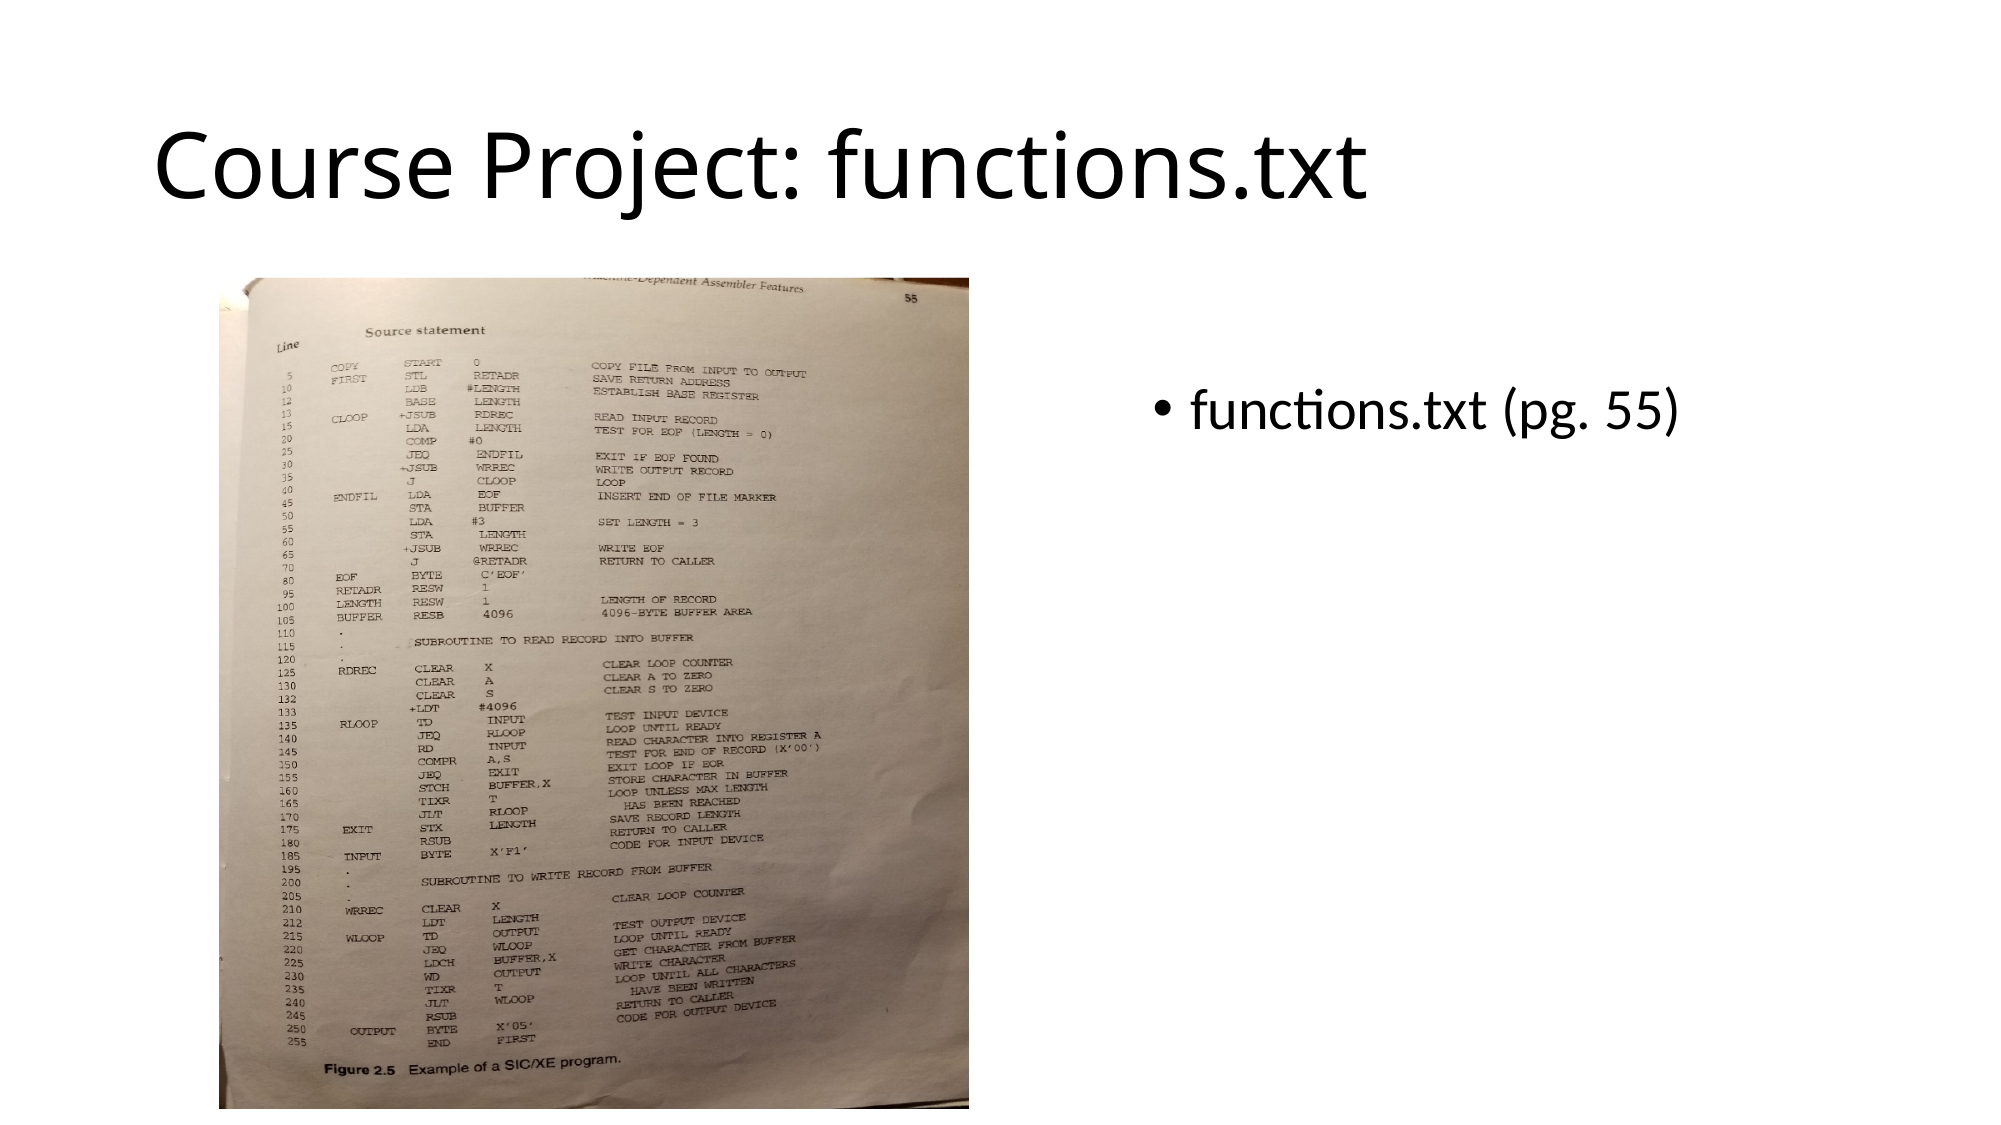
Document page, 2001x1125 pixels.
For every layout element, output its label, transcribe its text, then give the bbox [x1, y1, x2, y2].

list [178, 317, 1010, 1069]
picture [219, 278, 969, 317]
text_box functions.txt (pg. 55) [1137, 371, 1985, 569]
title Course Project: functions.txt [137, 59, 1863, 278]
picture [219, 1069, 969, 1109]
